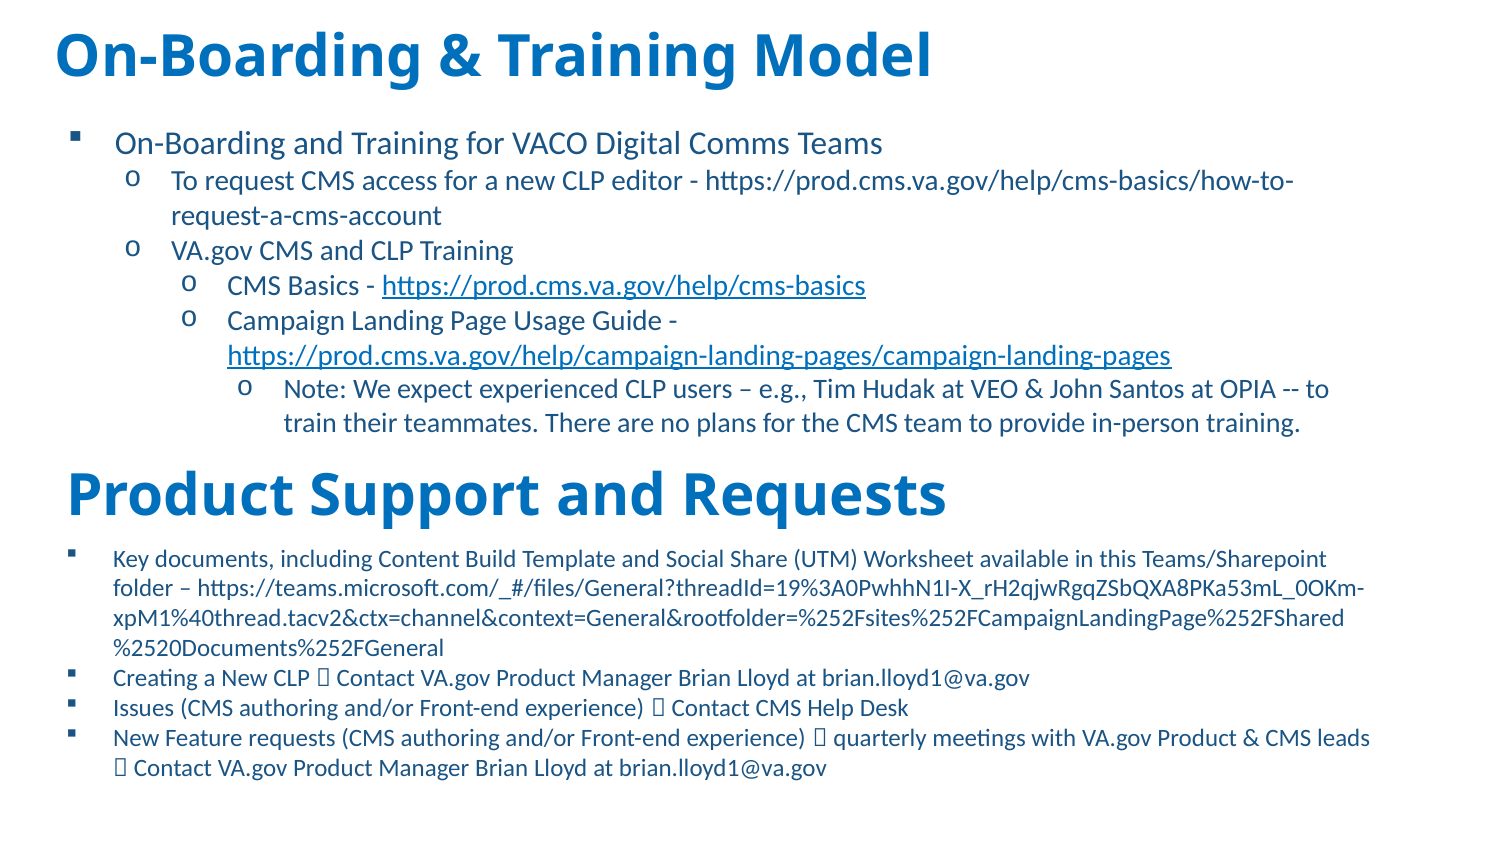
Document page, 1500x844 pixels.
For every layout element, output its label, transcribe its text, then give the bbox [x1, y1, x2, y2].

text_box Key documents, including Content Build Template and Social Share (UTM) Worksheet available in this Teams/Sharepoint folder – https://teams.microsoft.com/_#/files/General?threadId=19%3A0PwhhN1I-X_rH2qjwRgqZSbQXA8PKa53mL_0OKm-xpM1%40thread.tacv2&ctx=channel&context=General&rootfolder=%252Fsites%252FCampaignLandingPage%252FShared%2520Documents%252FGeneral Creating a New CLP  Contact VA.gov Product Manager Brian Lloyd at brian.lloyd1@va.gov Issues (CMS authoring and/or Front-end experience)  Contact CMS Help Desk New Feature requests (CMS authoring and/or Front-end experience)  quarterly meetings with VA.gov Product & CMS leads  Contact VA.gov Product Manager Brian Lloyd at brian.lloyd1@va.gov [51, 534, 1401, 834]
text_box Product Support and Requests [51, 449, 1428, 553]
text_box On-Boarding and Training for VACO Digital Comms Teams To request CMS access for a new CLP editor - https://prod.cms.va.gov/help/cms-basics/how-to-request-a-cms-account VA.gov CMS and CLP Training CMS Basics - https://prod.cms.va.gov/help/cms-basics Campaign Landing Page Usage Guide - https://prod.cms.va.gov/help/campaign-landing-pages/campaign-landing-pages Note: We expect experienced CLP users – e.g., Tim Hudak at VEO & John Santos at OPIA -- to train their teammates. There are no plans for the CMS team to provide in-person training. [53, 113, 1403, 446]
title On-Boarding & Training Model [40, 10, 1416, 114]
